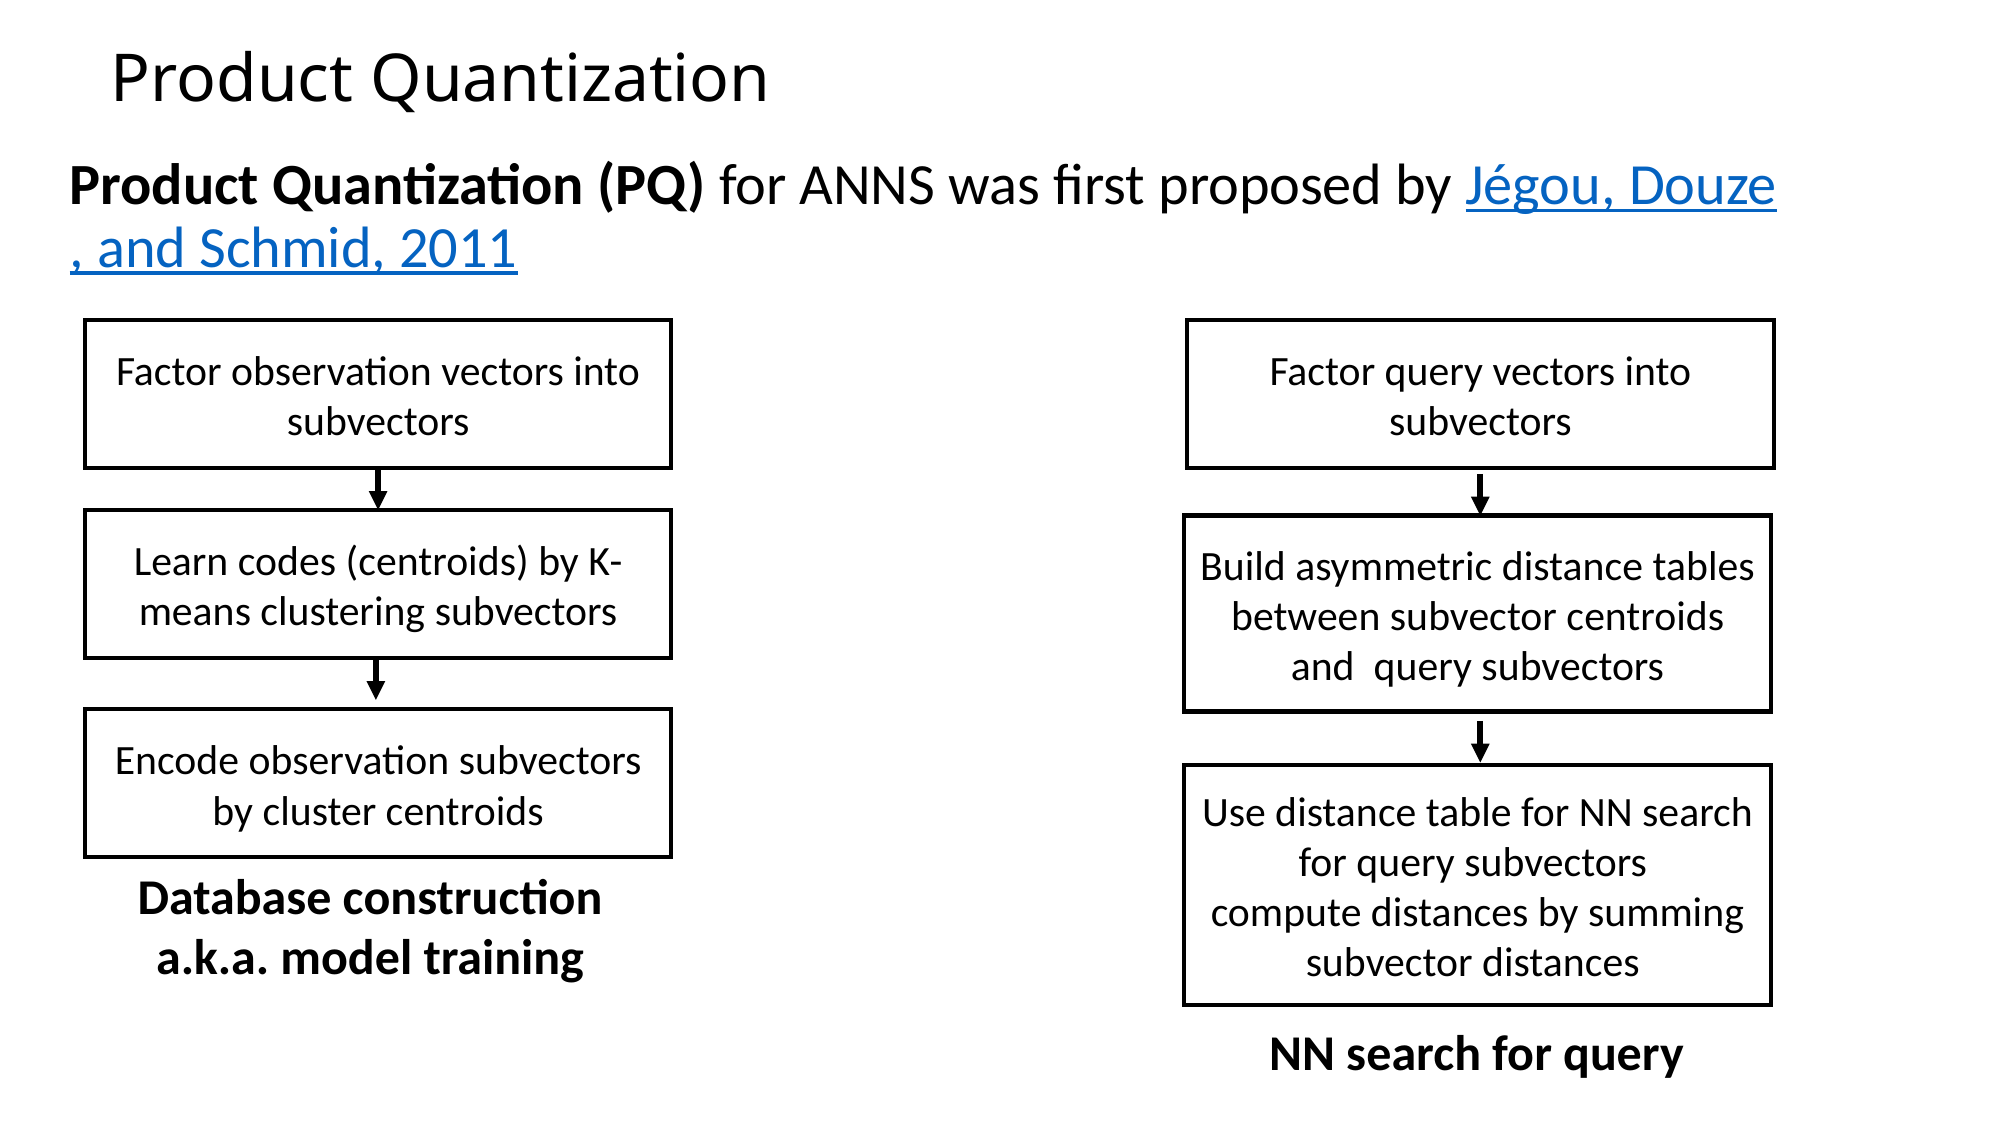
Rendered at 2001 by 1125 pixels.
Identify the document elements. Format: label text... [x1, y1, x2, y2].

title Product Quantization [95, 36, 1821, 124]
text_box Factor query vectors into subvectors [1186, 319, 1775, 469]
text_box Encode observation subvectors by cluster centroids [84, 708, 672, 858]
text_box Factor observation vectors into subvectors [84, 319, 672, 469]
text_box NN search for query [1184, 1012, 1769, 1088]
list Product Quantization (PQ) for ANNS was first proposed by Jégou, Douze, and Schmid, 2011 [54, 146, 1904, 308]
text_box Learn codes (centroids) by K-means clustering subvectors [84, 509, 672, 659]
text_box Build asymmetric distance tables between subvector centroids and query subvectors [1183, 514, 1772, 713]
text_box Database construction a.k.a. model training [83, 857, 668, 993]
text_box Use distance table for NN search for query subvectors compute distances by summing subvector distances [1183, 764, 1772, 1006]
